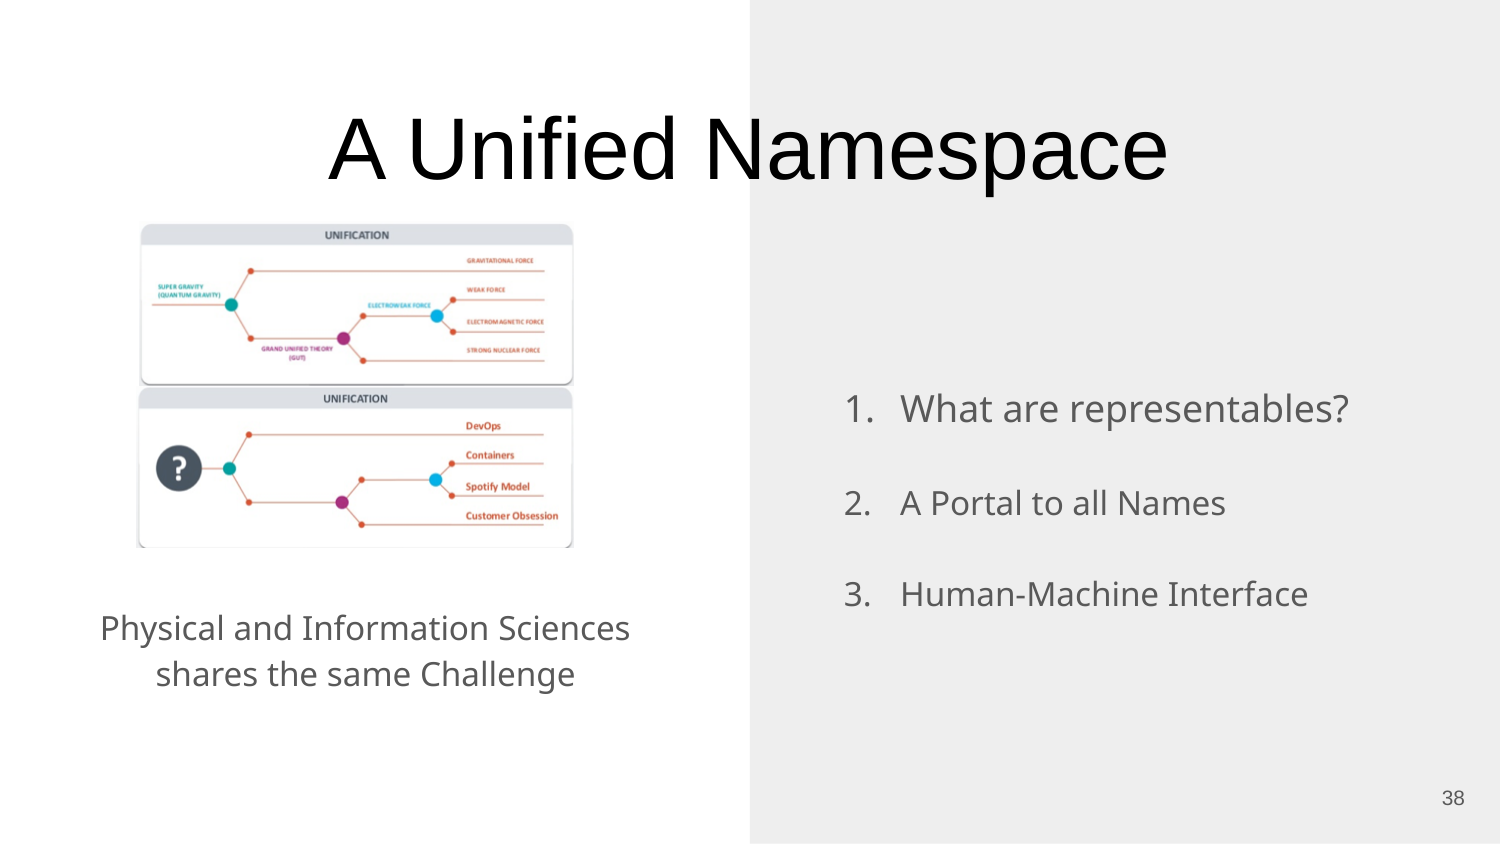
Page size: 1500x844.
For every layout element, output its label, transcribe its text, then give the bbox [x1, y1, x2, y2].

title A Unified Namespace [231, 68, 1269, 222]
slide_number 38 [1389, 764, 1480, 830]
picture [135, 221, 575, 549]
text_box Physical and Information Sciences shares the same Challenge [41, 515, 672, 779]
list What are representables? A Portal to all Names Human-Machine Interface [810, 266, 1440, 725]
